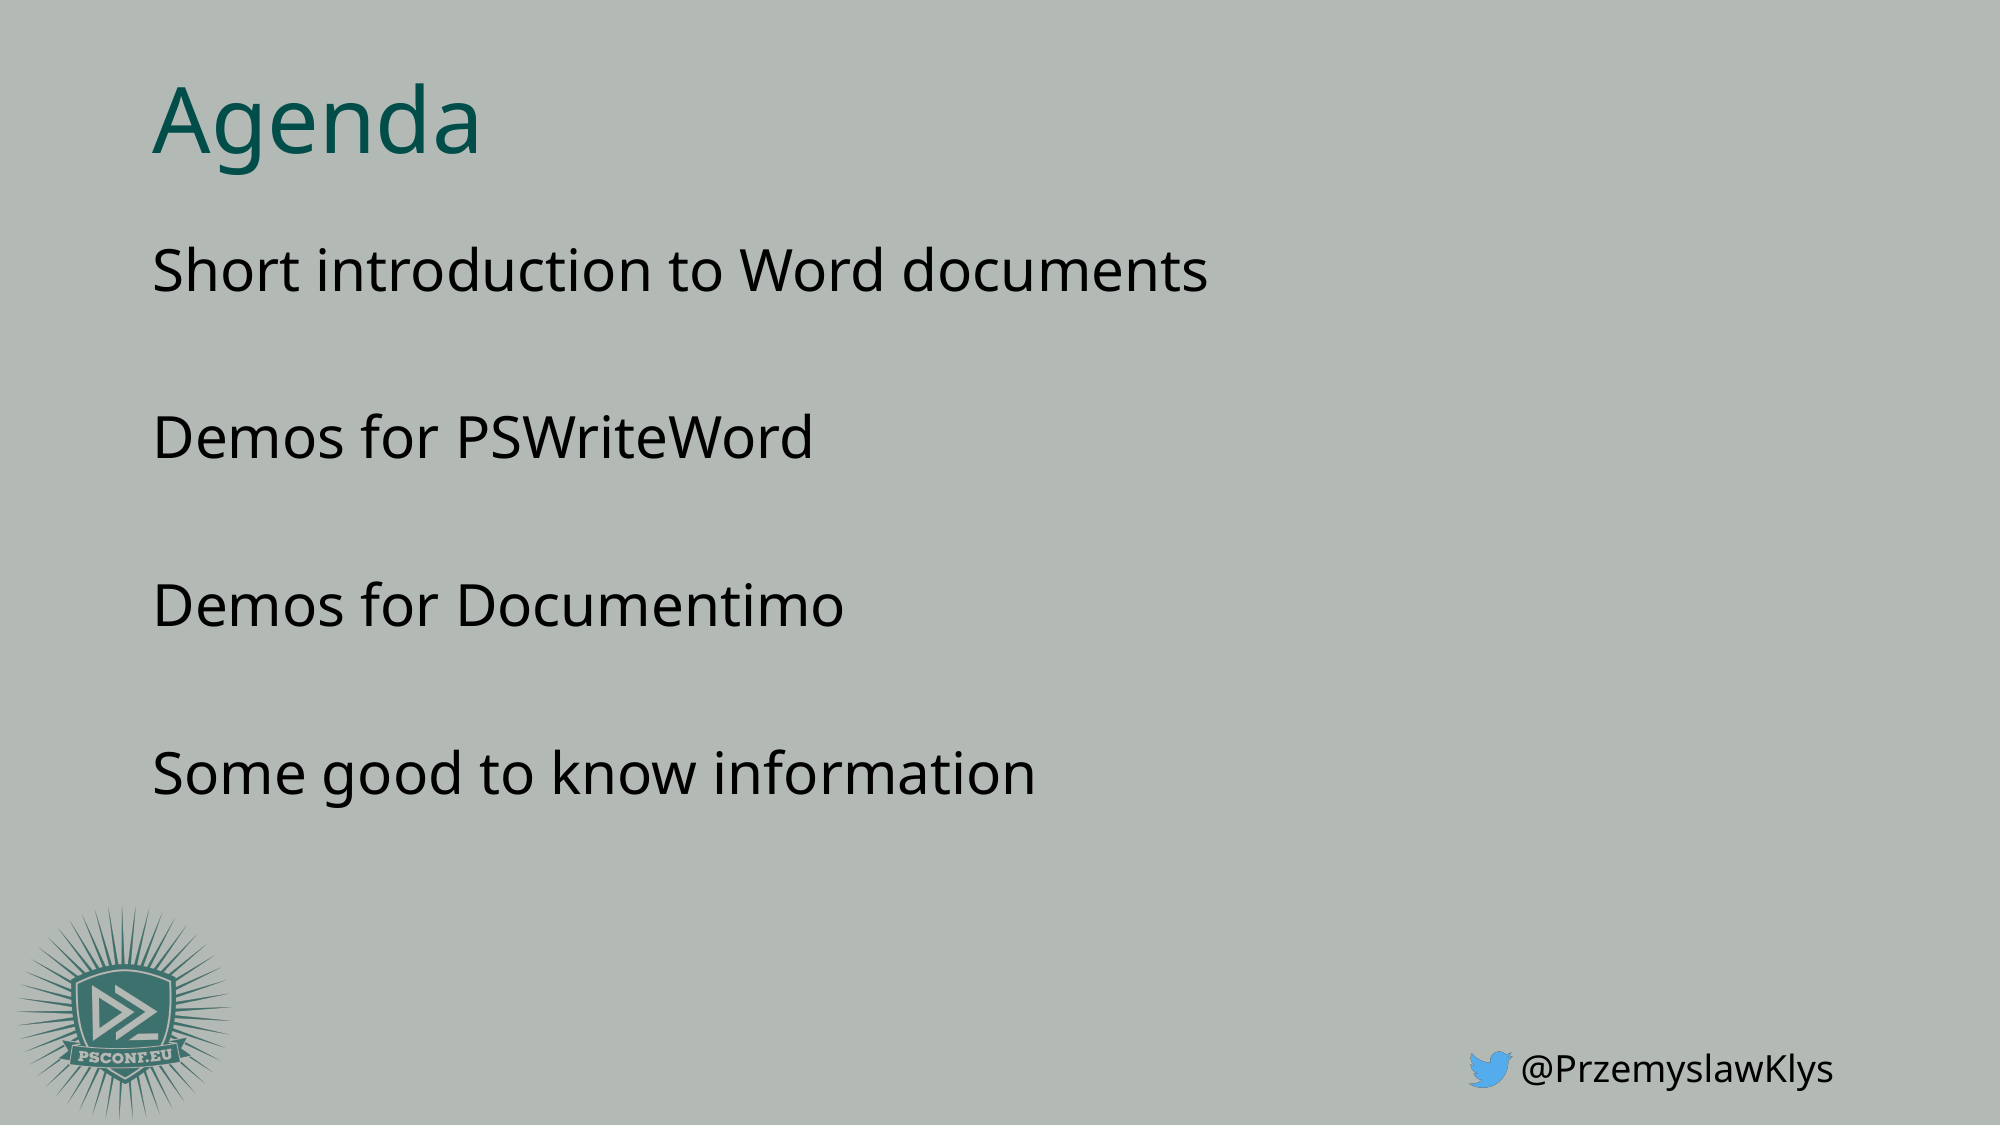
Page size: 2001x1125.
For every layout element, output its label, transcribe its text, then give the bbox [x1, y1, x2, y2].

footer @PrzemyslawKlys [1505, 1037, 1863, 1098]
list Short introduction to Word documents Demos for PSWriteWord Demos for Documentimo Some good to know information [137, 233, 1863, 1014]
title Agenda [137, 59, 1863, 188]
picture [1458, 1037, 1523, 1103]
